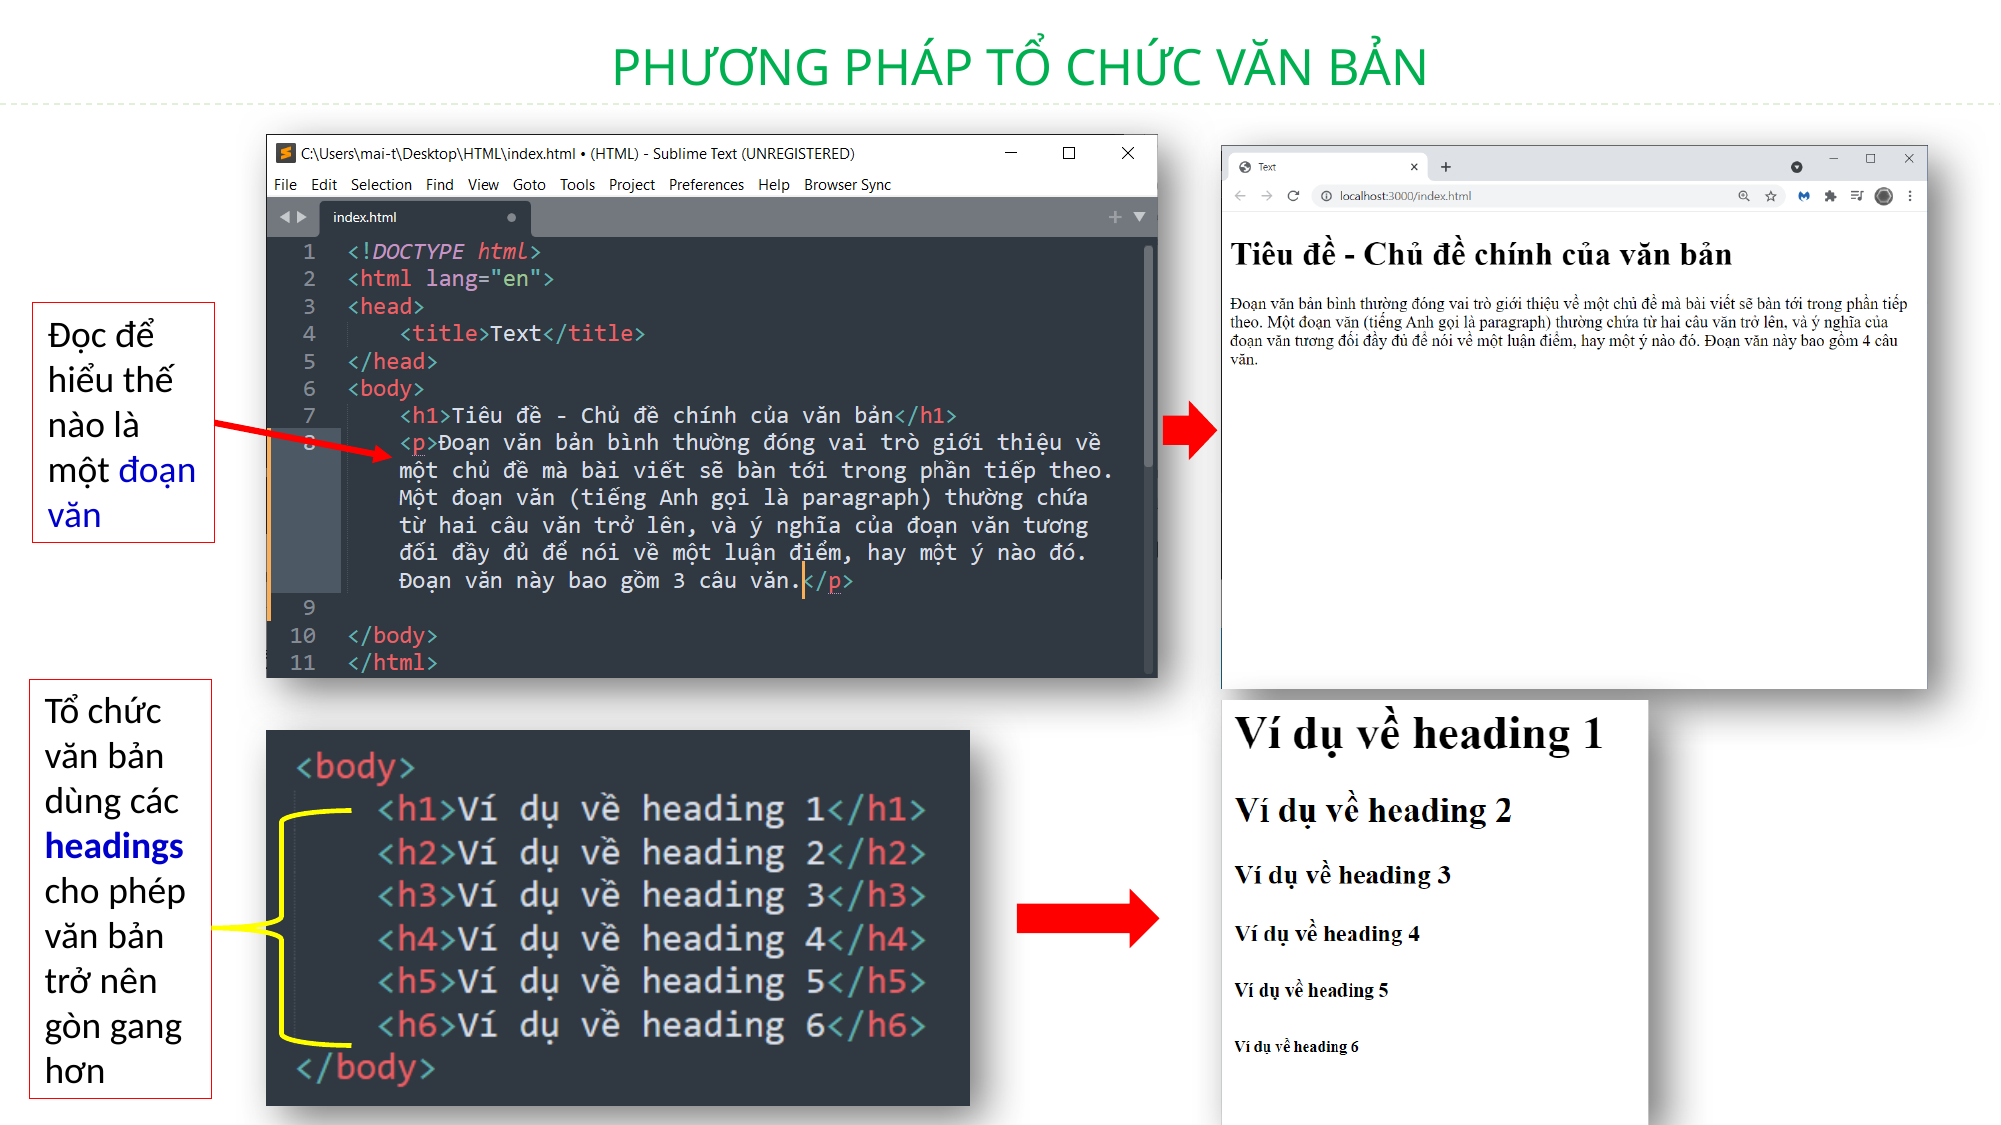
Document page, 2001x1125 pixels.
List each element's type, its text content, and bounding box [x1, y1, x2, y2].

text_box [1016, 888, 1160, 949]
picture [266, 134, 1158, 678]
text_box [1162, 400, 1218, 461]
text_box Đọc để hiểu thế nào là một đoạn văn [32, 302, 215, 543]
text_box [214, 424, 393, 458]
picture [1221, 145, 1928, 690]
picture [1221, 700, 1649, 1125]
text_box [211, 923, 266, 933]
text_box Tổ chức văn bản dùng các headings cho phép văn bản trở nên gòn gang hơn [29, 679, 212, 1099]
text_box PHƯƠNG PHÁP TỔ CHỨC VĂN BẢN [362, 28, 1679, 103]
picture [266, 730, 970, 1106]
